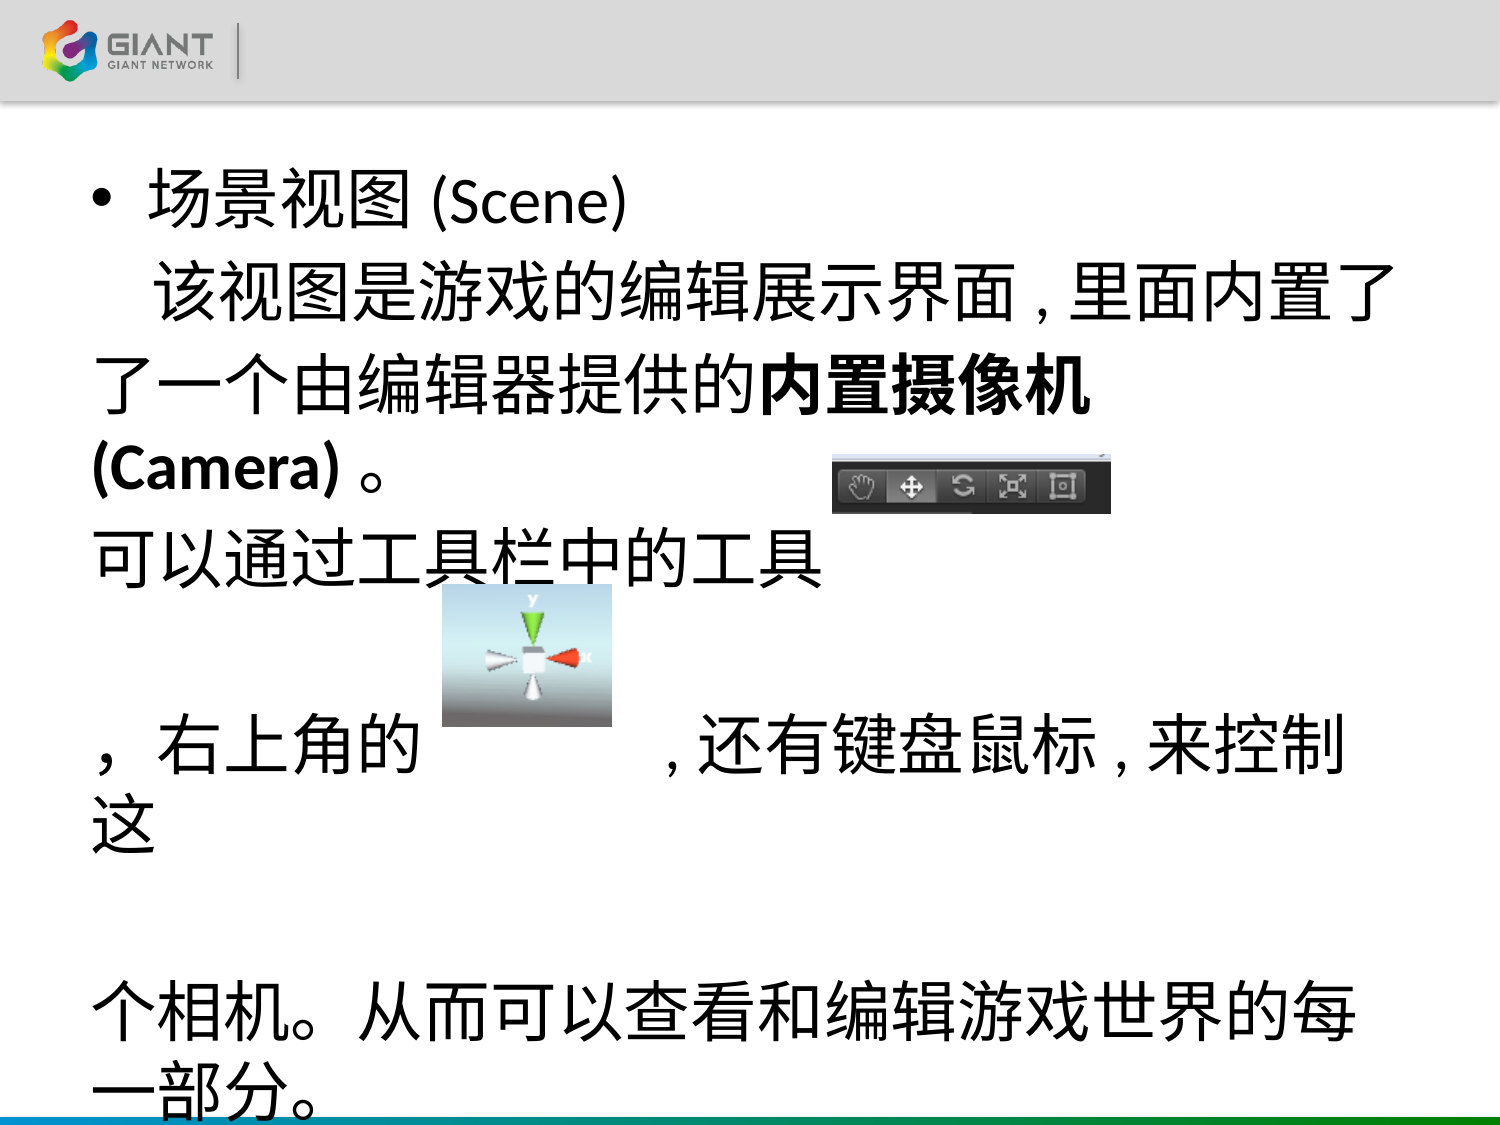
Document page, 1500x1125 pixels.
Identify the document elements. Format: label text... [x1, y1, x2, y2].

list 场景视图(Scene) 该视图是游戏的编辑展示界面,里面内置了 了一个由编辑器提供的内置摄像机(Camera)。 可以通过工具栏中的工具 ，右上角的 ,还有键盘鼠标,来控制这 个相机。从而可以查看和编辑游戏世界的每一部分。 [75, 149, 1425, 1005]
picture [832, 453, 1111, 514]
picture [442, 584, 612, 727]
picture [32, 9, 223, 92]
